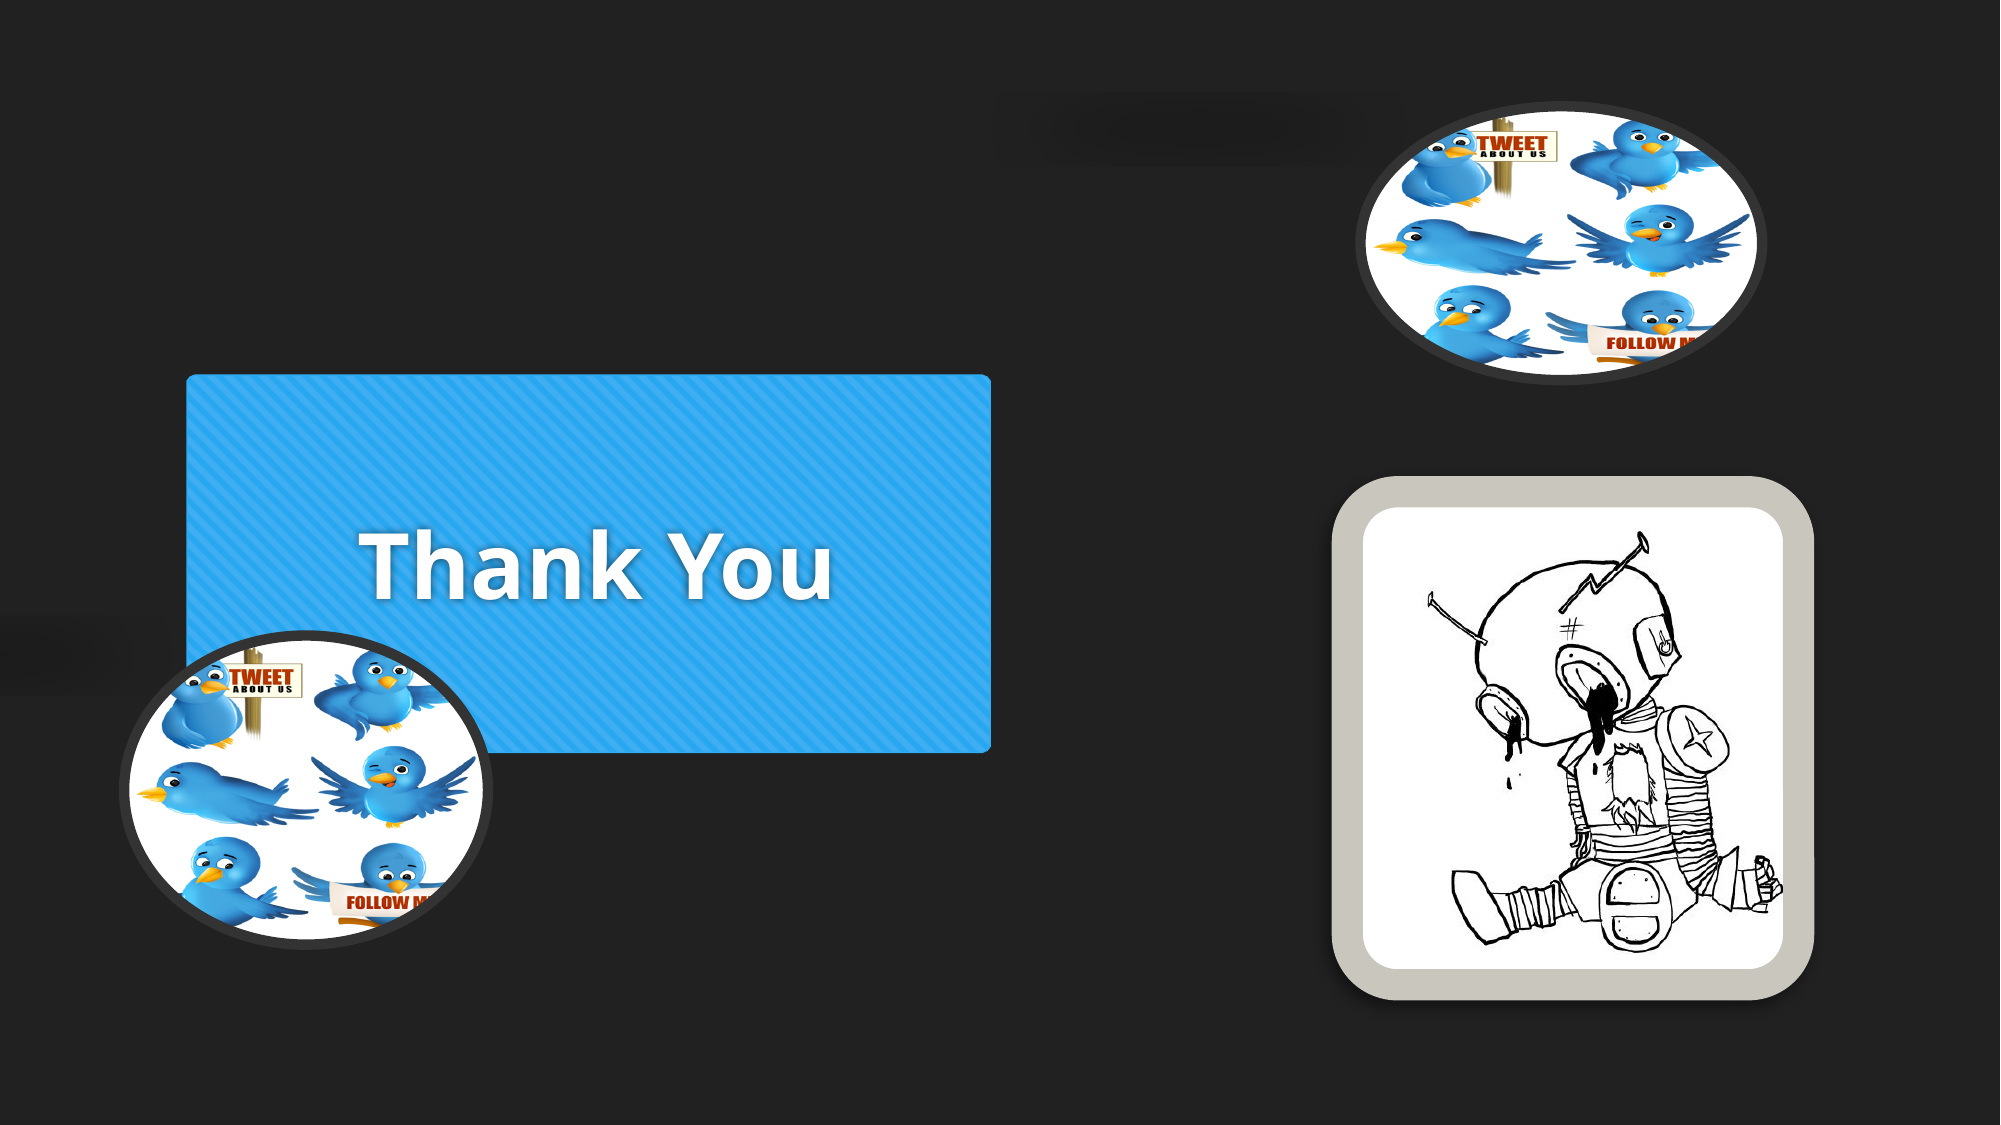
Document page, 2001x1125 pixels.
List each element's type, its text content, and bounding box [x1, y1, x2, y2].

picture [1347, 491, 1799, 986]
picture [123, 635, 489, 945]
title Thank You [342, 295, 1062, 626]
picture [1360, 105, 1763, 381]
